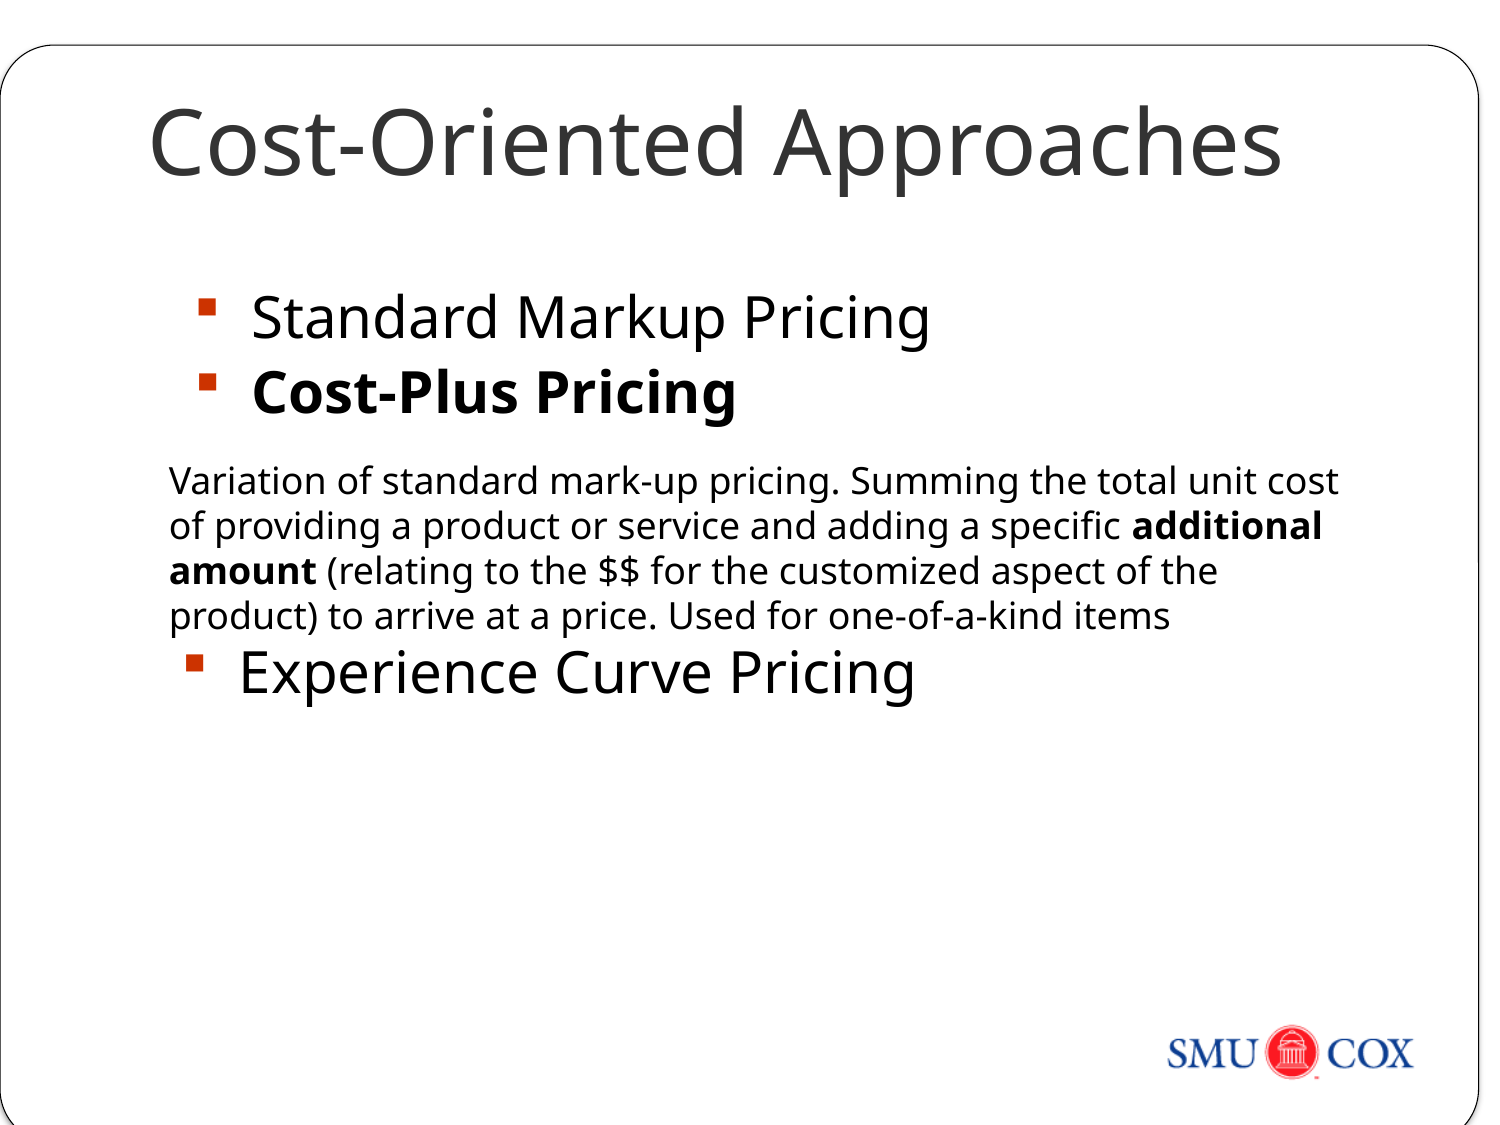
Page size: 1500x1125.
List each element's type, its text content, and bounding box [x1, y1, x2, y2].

text_box Standard Markup Pricing [178, 299, 929, 375]
picture [1155, 1012, 1427, 1093]
text_box Cost-Plus Pricing [179, 374, 1454, 450]
text_box Experience Curve Pricing [166, 645, 917, 709]
text_box Cost-Oriented Approaches [41, 45, 1392, 233]
text_box Variation of standard mark-up pricing. Summing the total unit cost of providing a product or service and adding a specific additional amount (relating to the $$ for the customized aspect of the product) to arrive at a price. Used for one-of-a-kind items [154, 449, 1392, 645]
